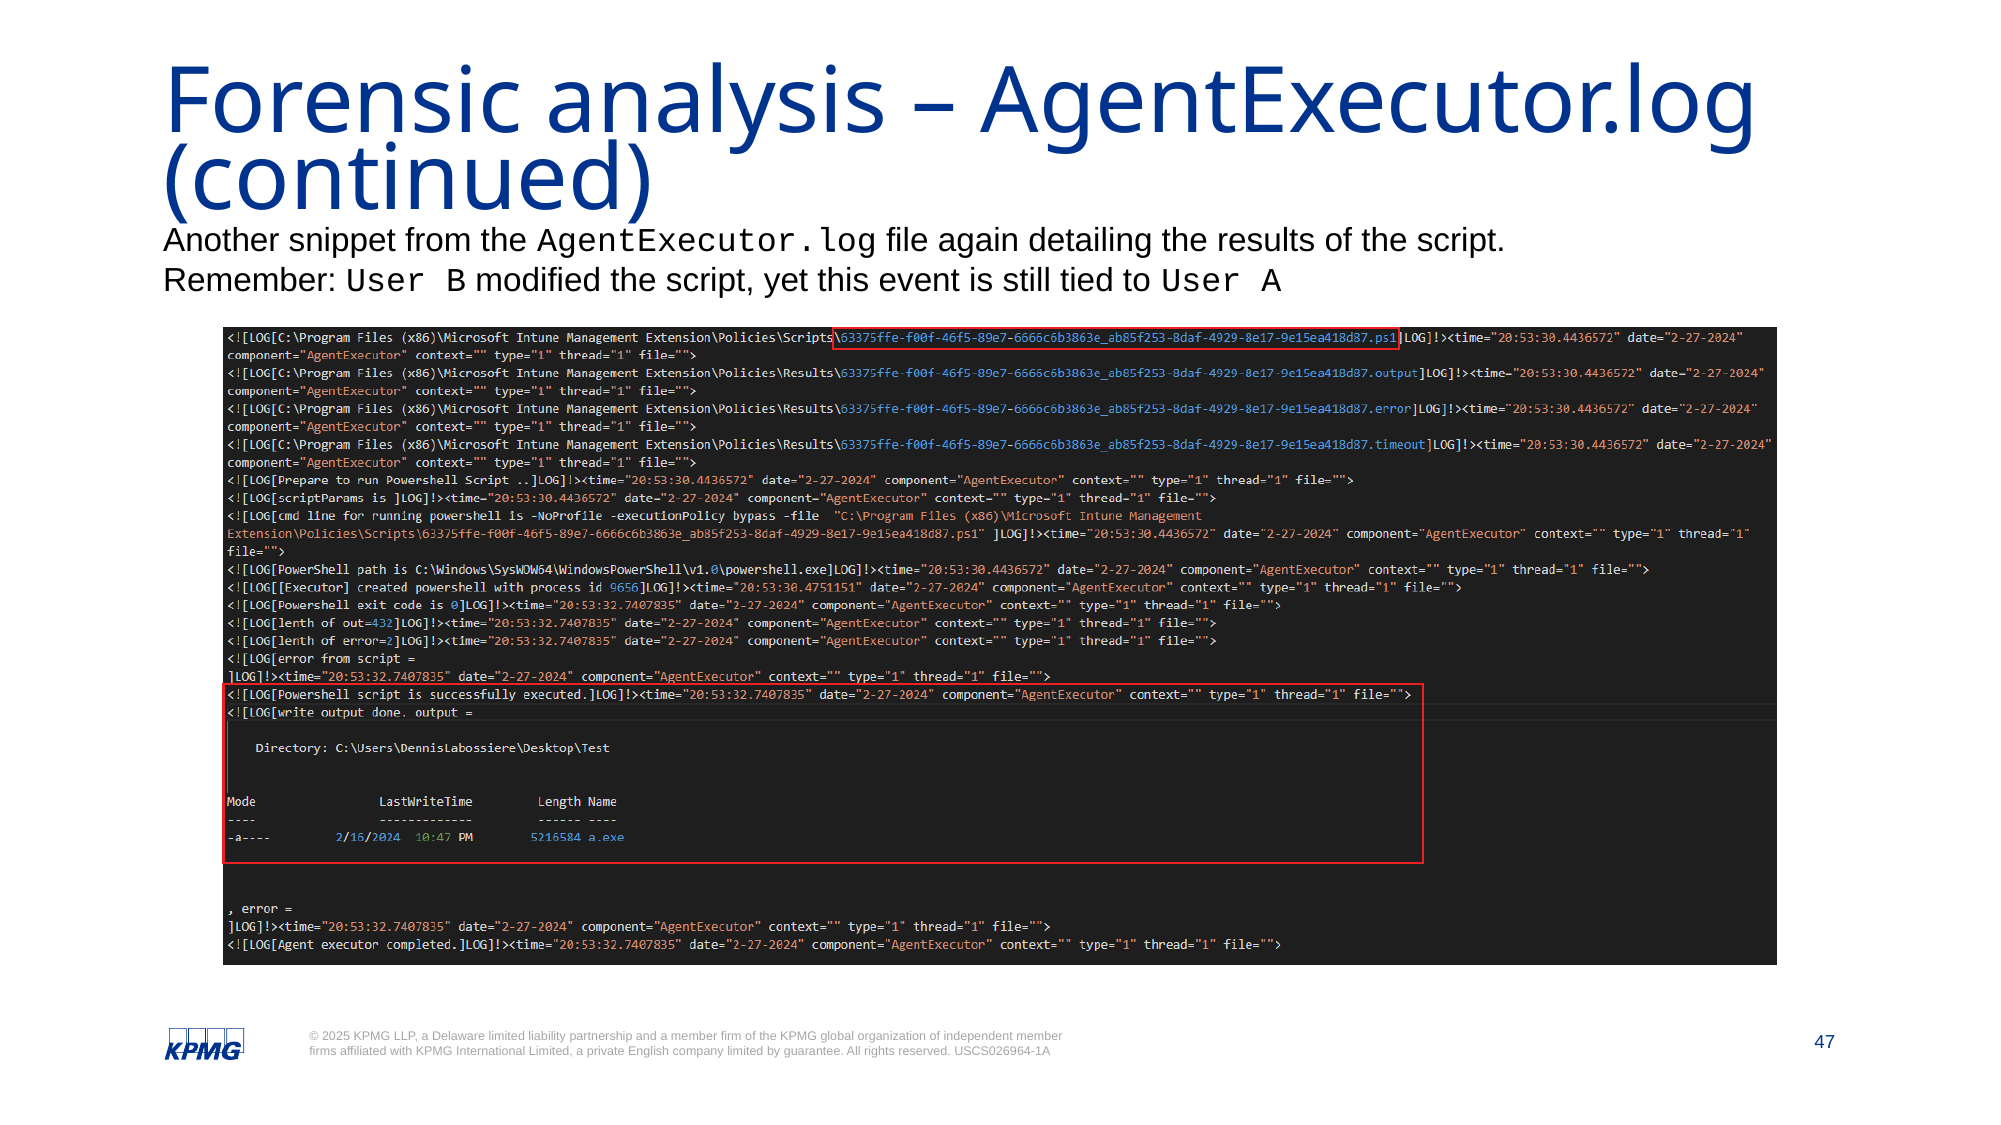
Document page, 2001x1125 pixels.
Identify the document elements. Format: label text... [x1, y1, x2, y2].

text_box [223, 327, 1777, 965]
text_box Another snippet from the AgentExecutor.log file again detailing the results of the script. Remember: User B modified the script, yet this event is still tied to User A [163, 218, 1900, 306]
title Forensic analysis – AgentExecutor.log (continued) [163, 70, 1838, 159]
